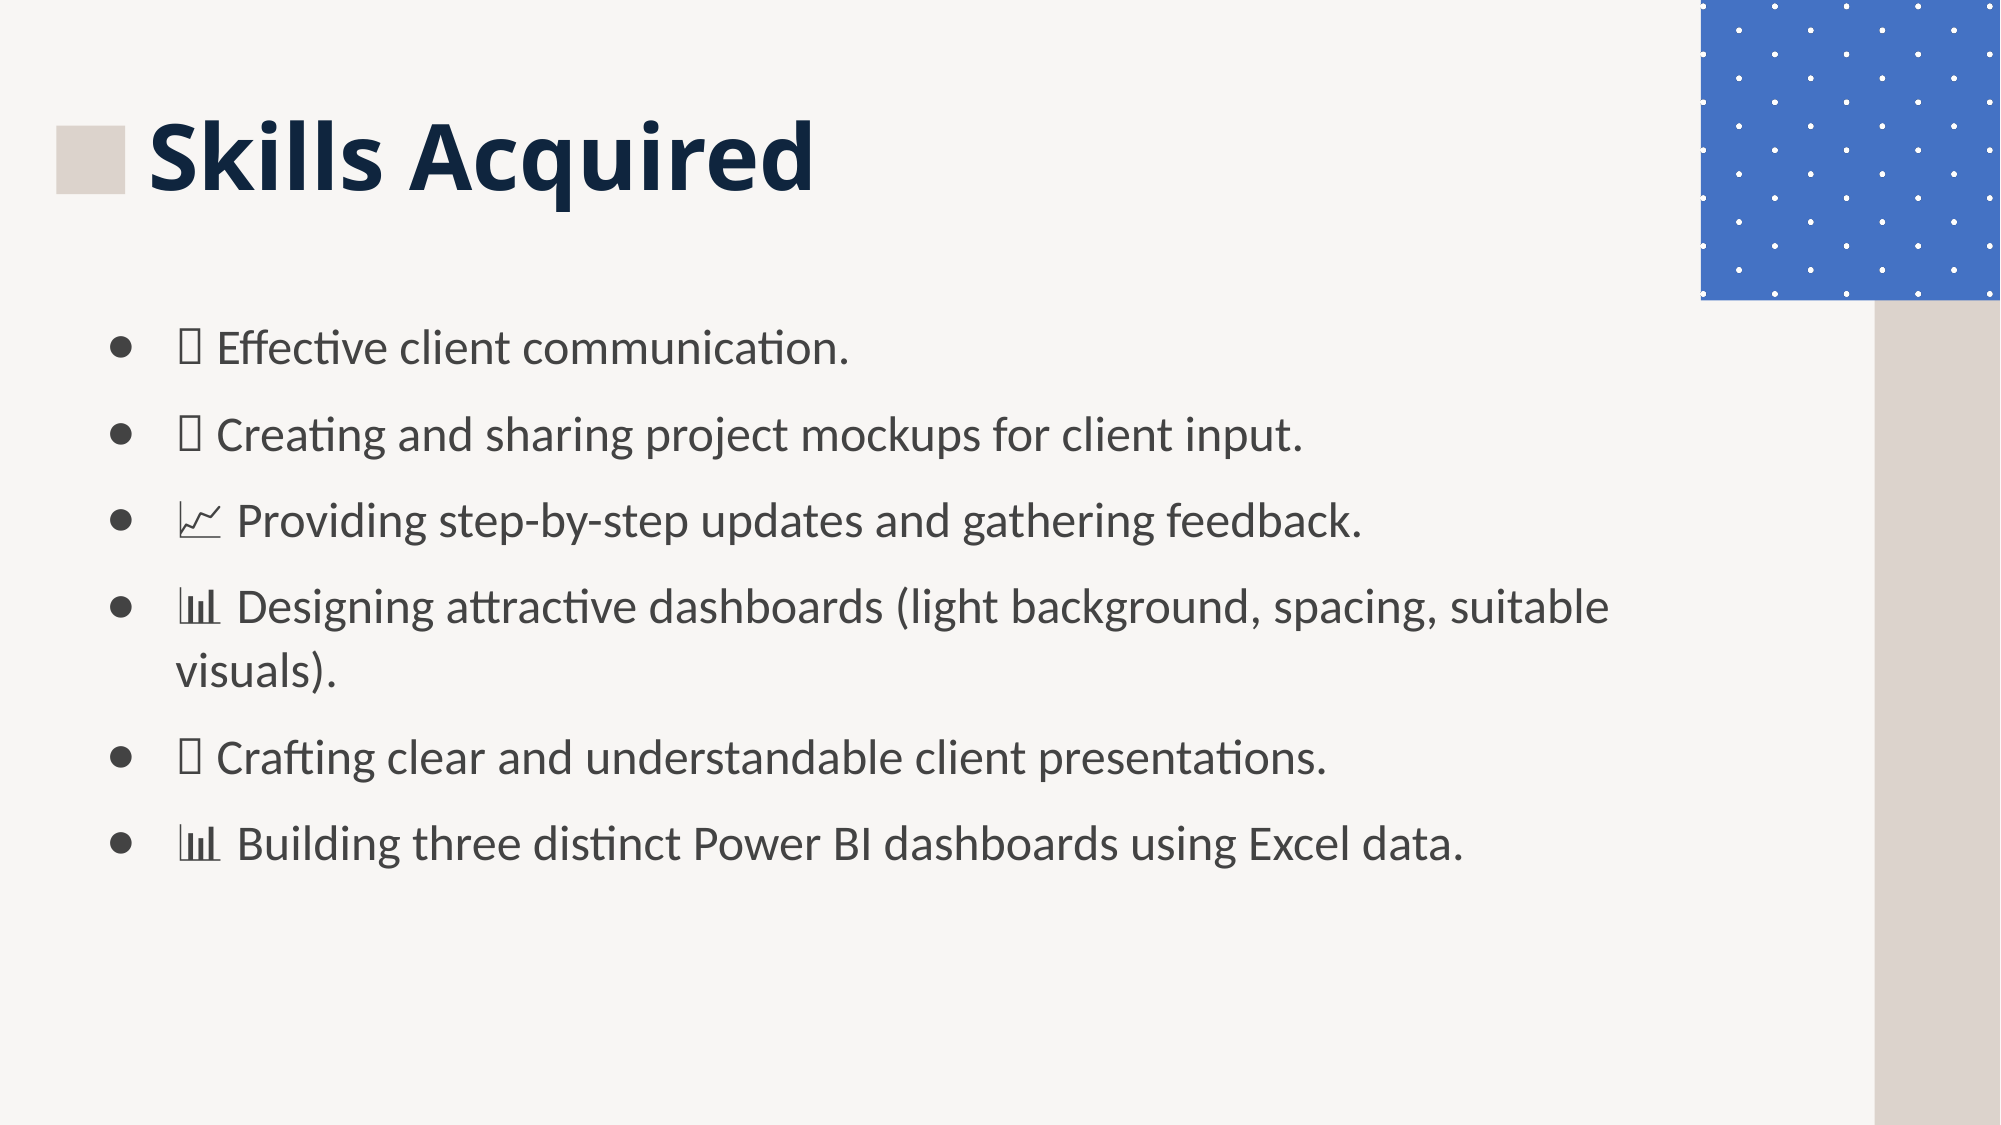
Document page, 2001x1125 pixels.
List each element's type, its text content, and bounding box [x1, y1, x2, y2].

title Skills Acquired [133, 98, 1819, 224]
list 🤝 Effective client communication. 🎨 Creating and sharing project mockups for client input. 📈 Providing step-by-step updates and gathering feedback. 📊 Designing attractive dashboards (light background, spacing, suitable visuals). 📢 Crafting clear and understandable client presentations. 📊 Building three distinct Power BI dashboards using Excel data. [60, 213, 1778, 1087]
picture [1700, 3, 1993, 297]
